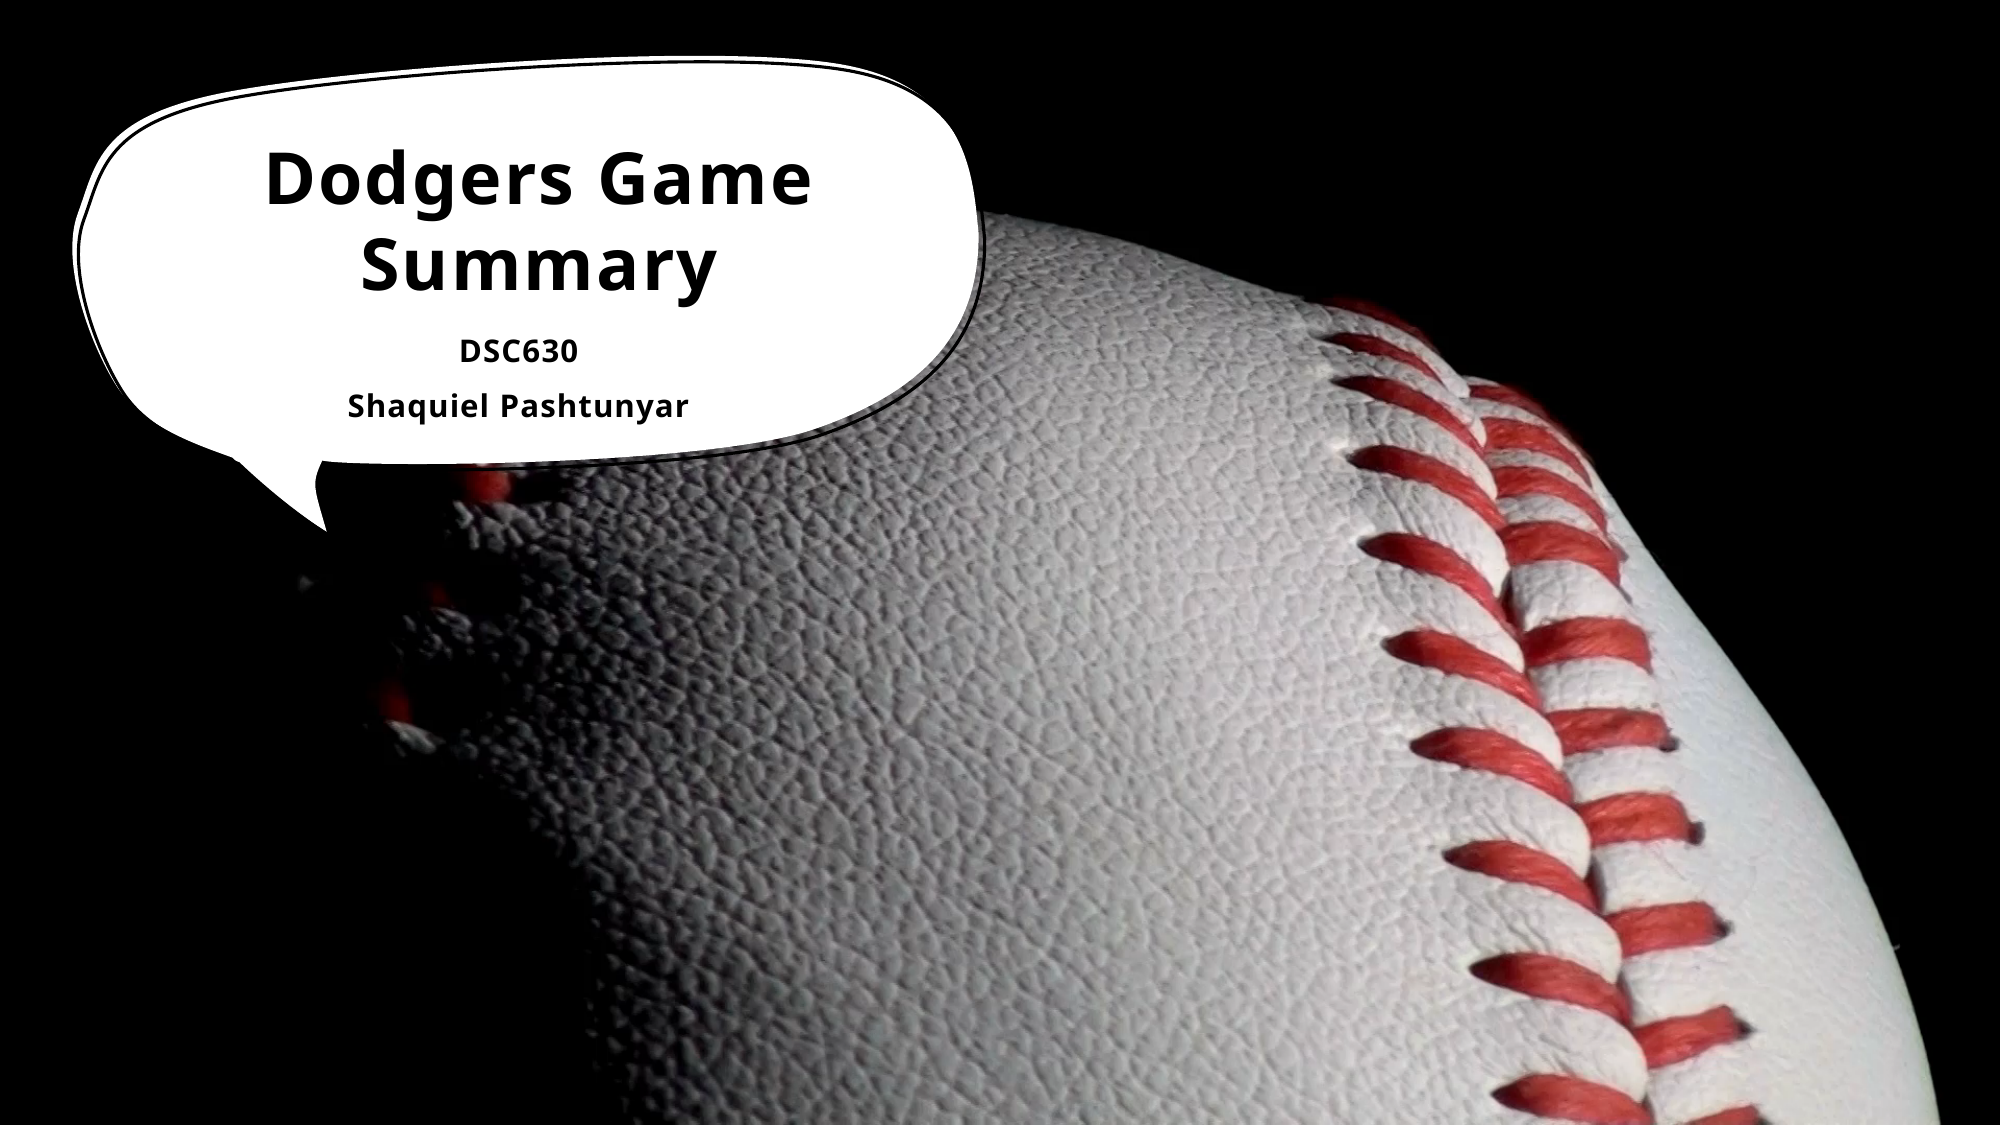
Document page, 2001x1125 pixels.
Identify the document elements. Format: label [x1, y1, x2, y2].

text_box [0, 0, 2000, 1125]
